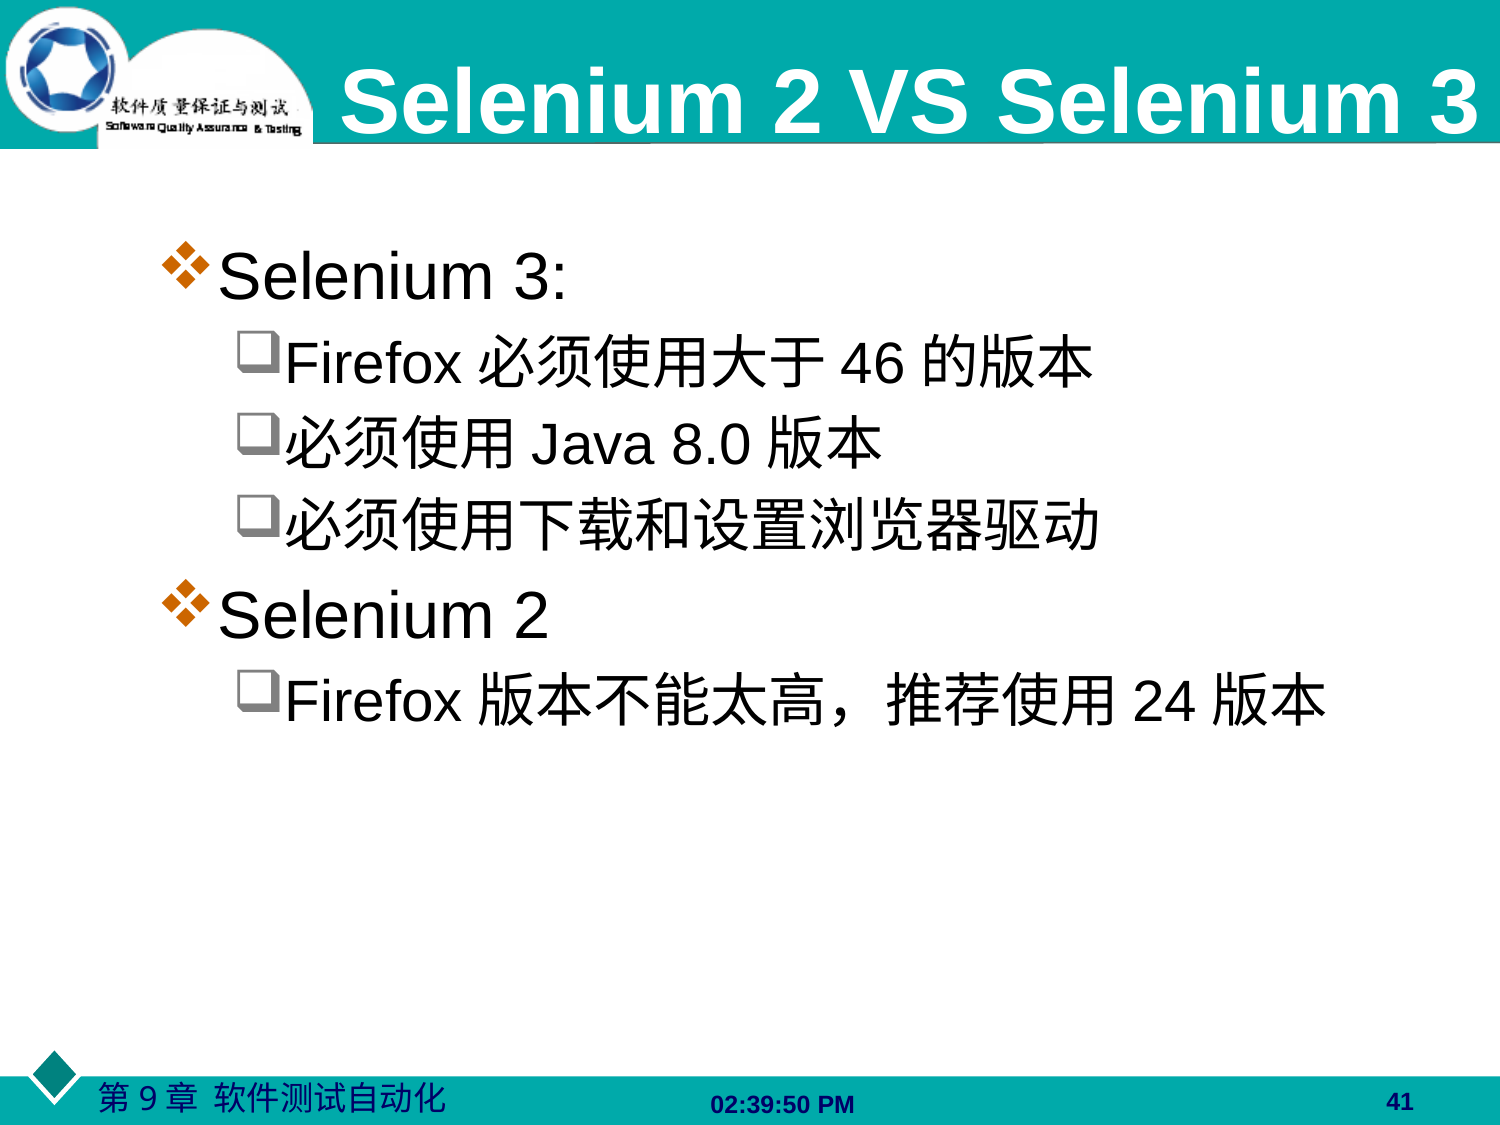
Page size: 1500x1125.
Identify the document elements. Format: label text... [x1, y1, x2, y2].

slide_number 41 [1116, 1077, 1430, 1125]
title Selenium 2 VS Selenium 3 [324, 30, 1500, 163]
picture [0, 0, 313, 149]
list Selenium 3: Firefox必须使用大于46的版本 必须使用Java 8.0版本 必须使用下载和设置浏览器驱动 Selenium 2 Firefox版本不能太高，推荐使用24版本 [141, 225, 1417, 1006]
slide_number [695, 1081, 1046, 1125]
